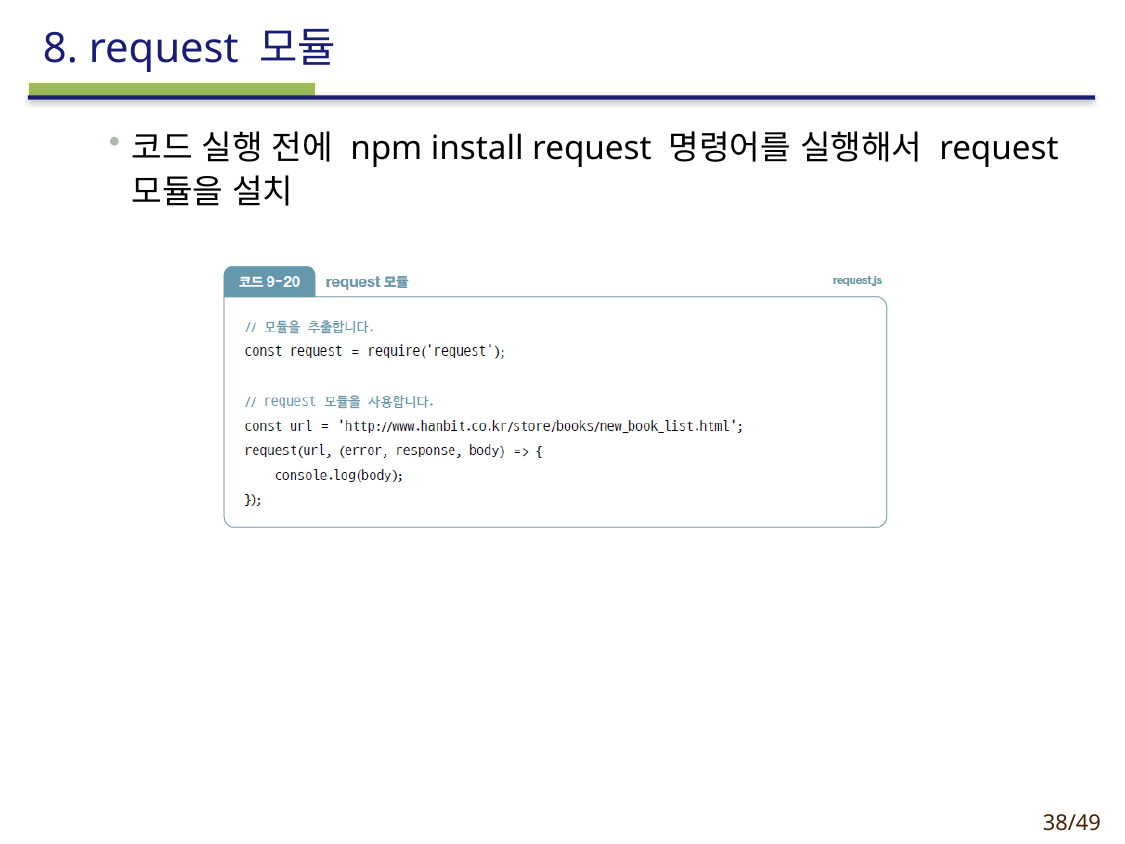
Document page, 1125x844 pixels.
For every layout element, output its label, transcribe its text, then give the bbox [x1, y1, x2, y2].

list 코드 실행 전에 npm install request 명령어를 실행해서 request 모듈을 설치 [28, 114, 1097, 818]
picture [216, 253, 893, 542]
title 8. request 모듈 [27, 10, 958, 82]
